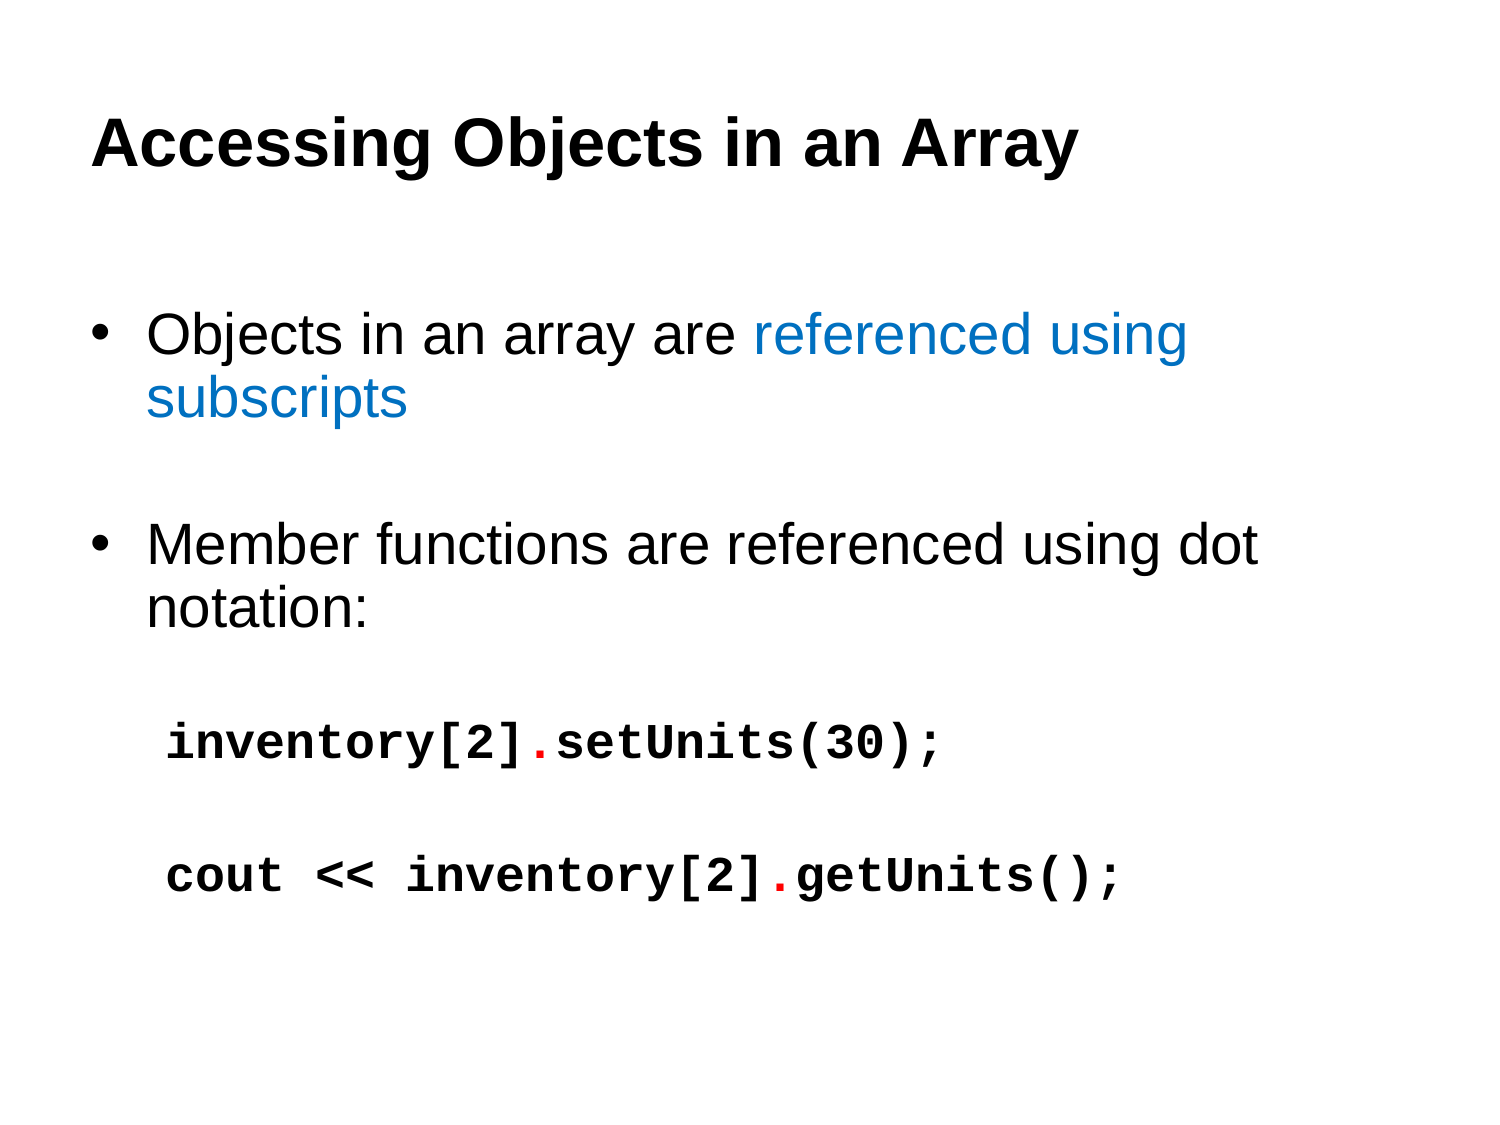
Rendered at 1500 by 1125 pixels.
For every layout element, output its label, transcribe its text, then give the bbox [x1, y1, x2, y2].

list Objects in an array are referenced using subscripts Member functions are referenced using dot notation: inventory[2].setUnits(30); cout << inventory[2].getUnits(); [75, 296, 1400, 911]
title Accessing Objects in an Array [75, 45, 1425, 233]
